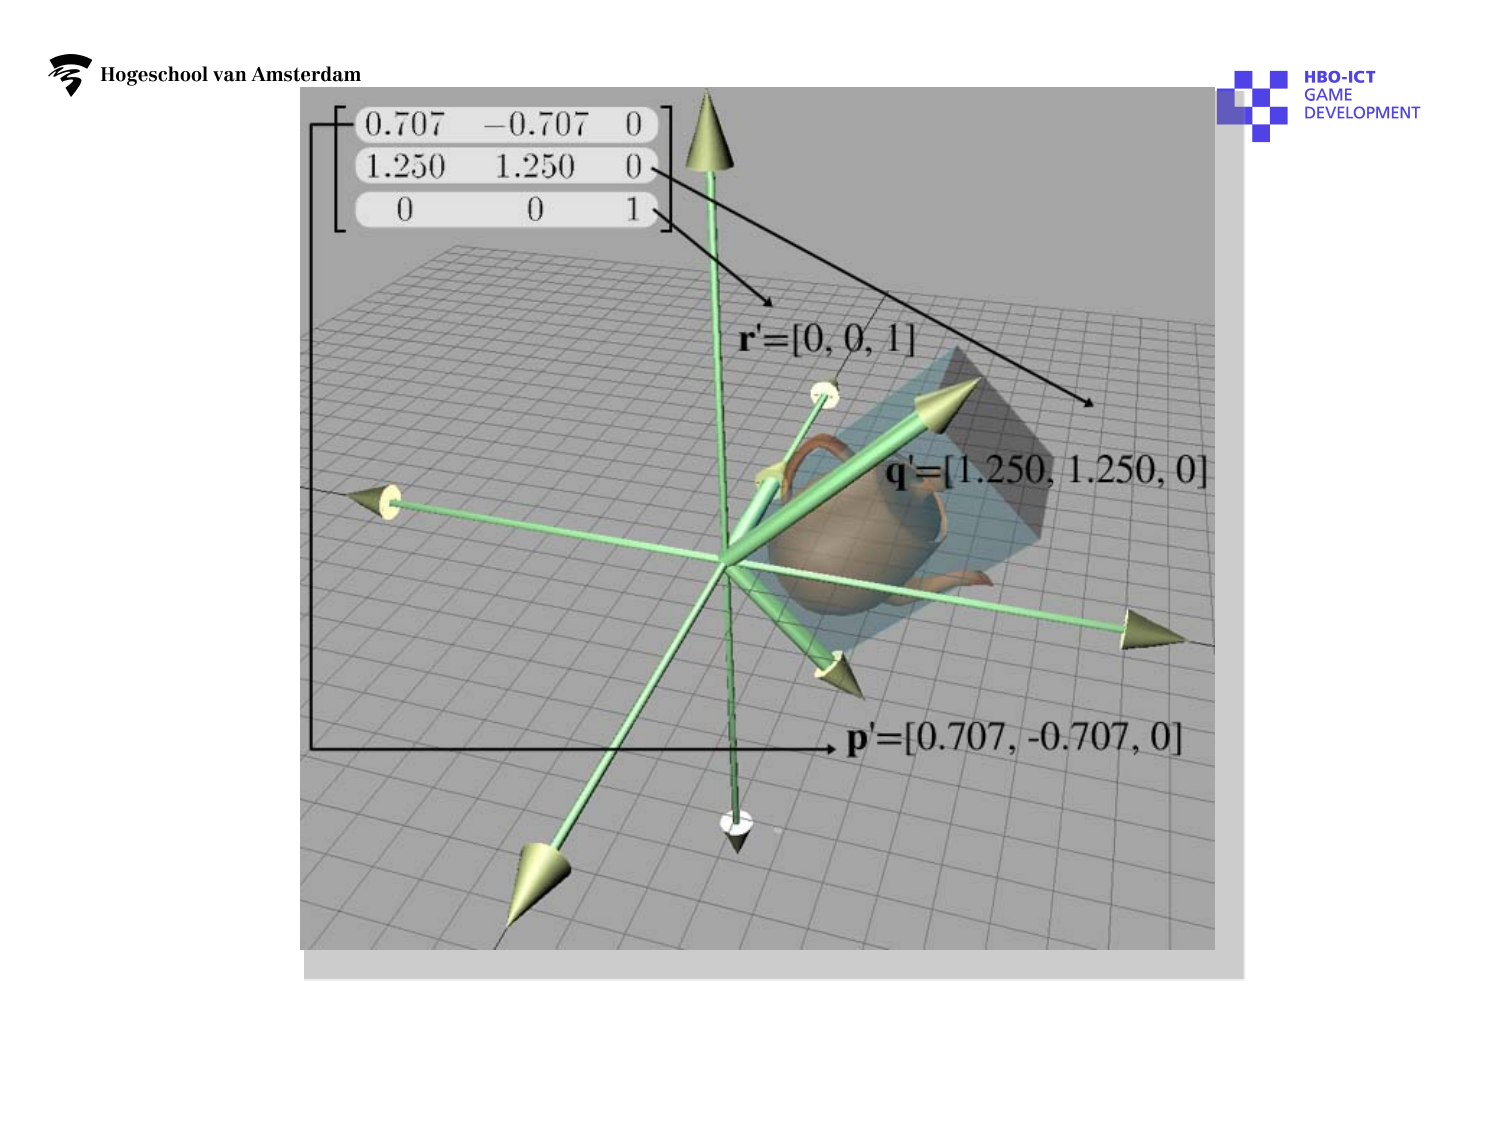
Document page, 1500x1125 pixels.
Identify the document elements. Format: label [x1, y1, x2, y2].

picture [48, 35, 1447, 951]
